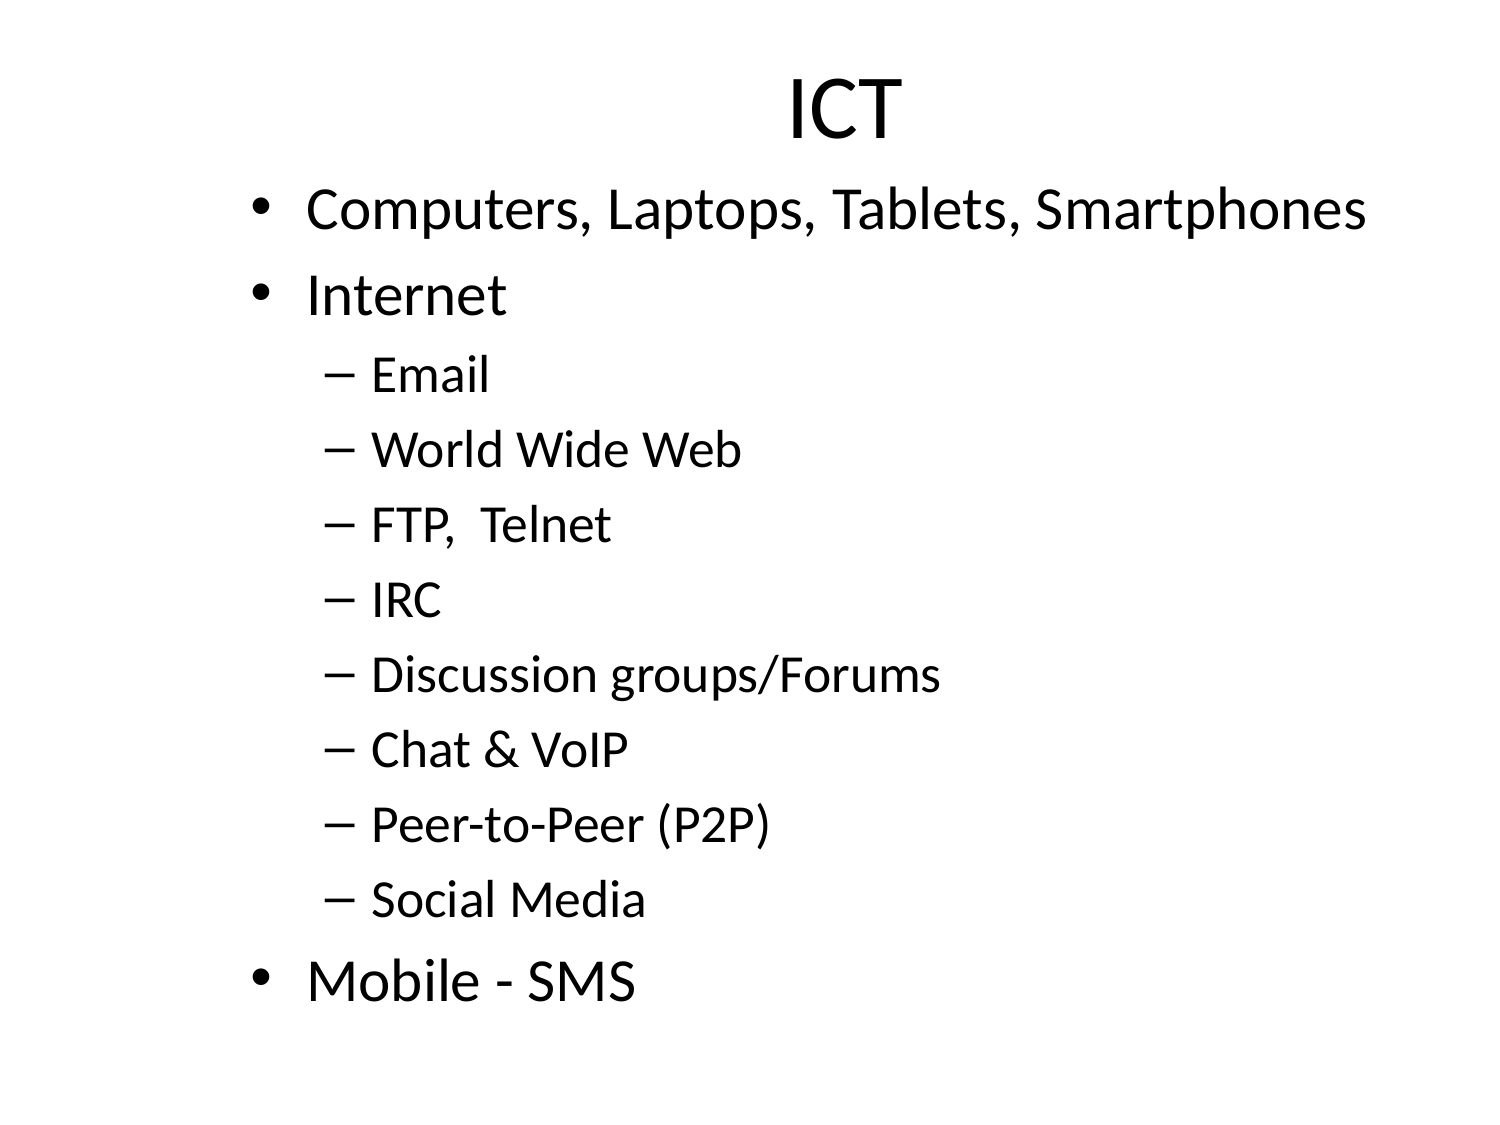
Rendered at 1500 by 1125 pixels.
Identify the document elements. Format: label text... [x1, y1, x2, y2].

list Computers, Laptops, Tablets, Smartphones Internet Email World Wide Web FTP, Telnet IRC Discussion groups/Forums Chat & VoIP Peer-to-Peer (P2P) Social Media Mobile - SMS [235, 160, 1466, 1035]
title ICT [230, 19, 1461, 185]
